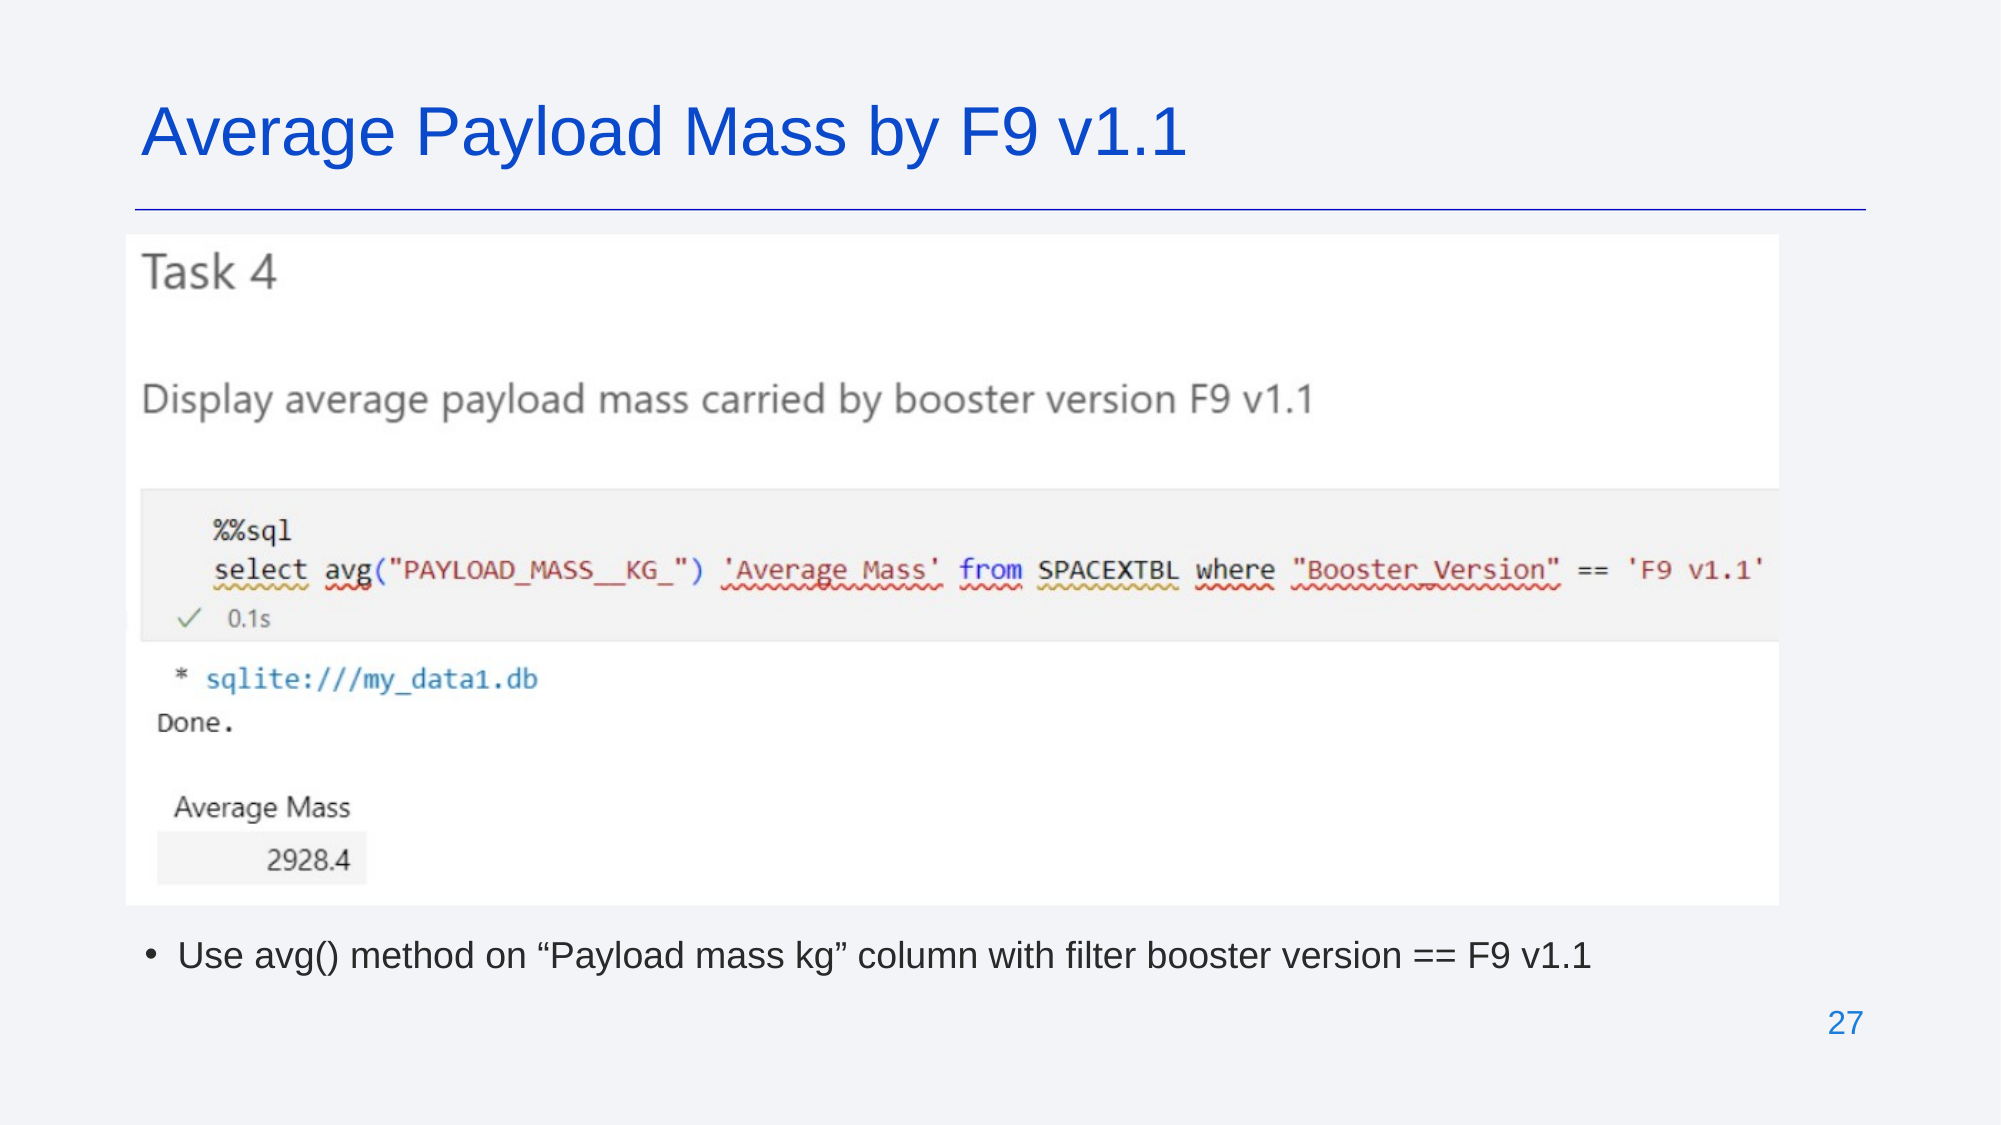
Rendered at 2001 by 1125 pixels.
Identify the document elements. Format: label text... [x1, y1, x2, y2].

slide_number ‹#› [1429, 988, 1880, 1055]
list Use avg() method on “Payload mass kg” column with filter booster version == F9 v1.1 [126, 923, 1725, 1014]
text_box Average Payload Mass by F9 v1.1 [126, 88, 1852, 179]
picture [0, 0, 2001, 1125]
